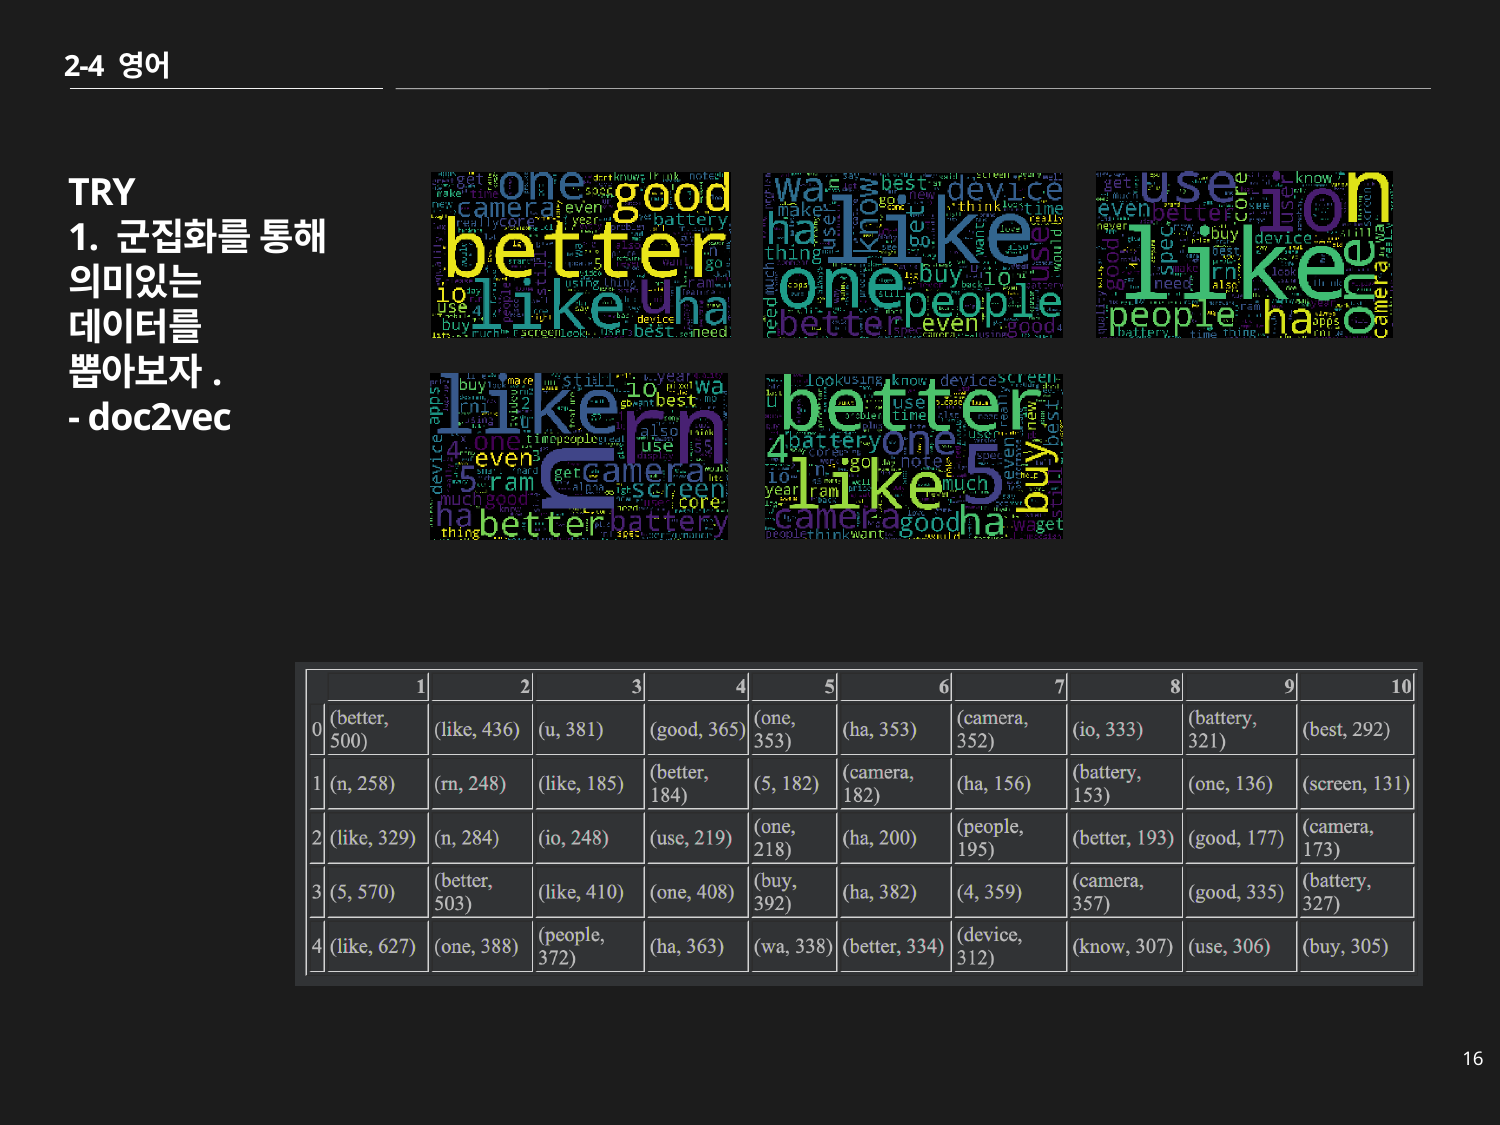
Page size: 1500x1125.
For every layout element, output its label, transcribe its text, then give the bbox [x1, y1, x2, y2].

picture [764, 373, 1063, 539]
picture [1095, 171, 1393, 338]
text_box 2-4 영어 [48, 39, 187, 90]
picture [295, 662, 1423, 986]
text_box TRY 1. 군집화를 통해 의미있는 데이터를 뽑아보자. - doc2vec [53, 160, 360, 402]
picture [431, 171, 731, 339]
picture [763, 173, 1063, 339]
text_box 16 [1377, 1039, 1499, 1080]
picture [430, 373, 729, 540]
